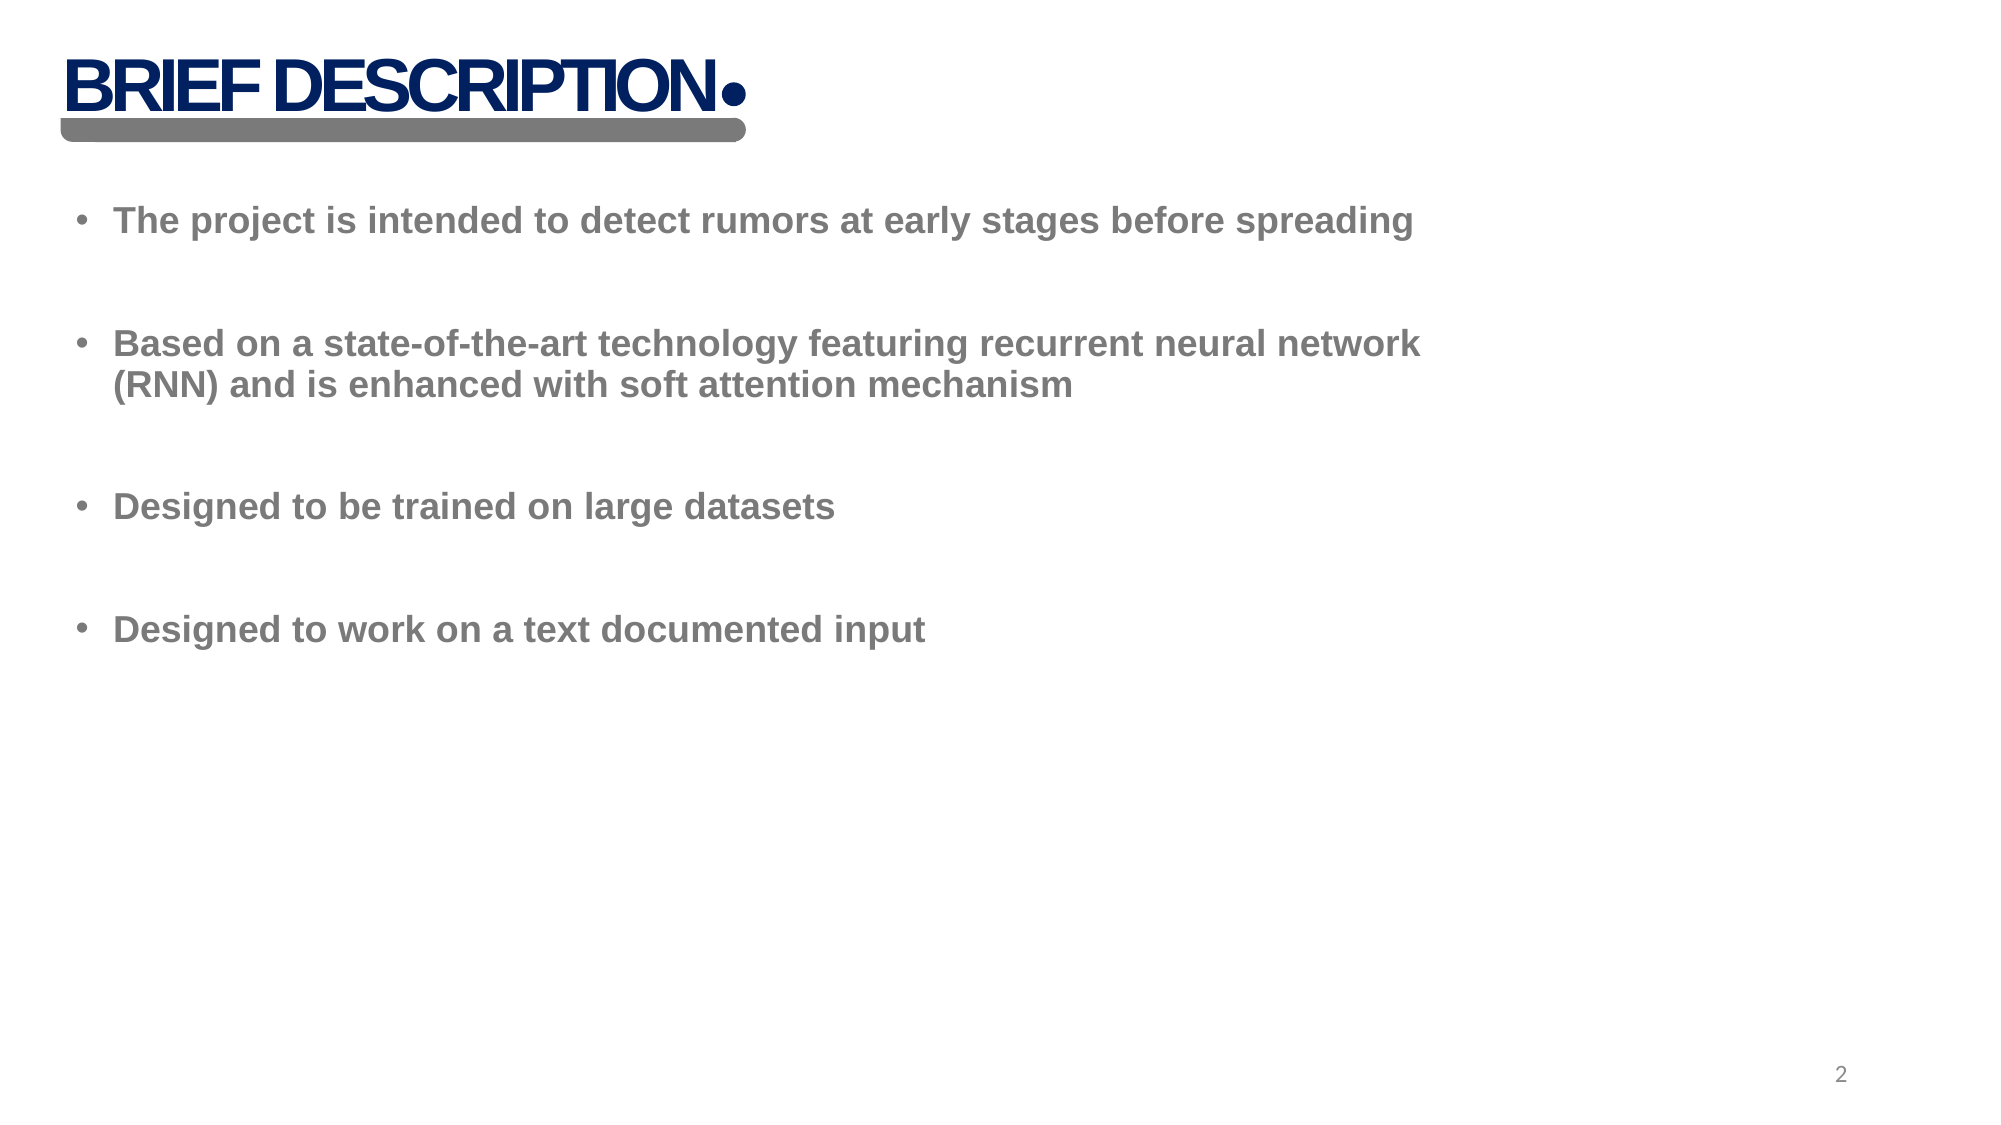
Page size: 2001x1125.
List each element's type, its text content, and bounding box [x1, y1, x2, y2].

text_box The project is intended to detect rumors at early stages before spreading Based on a state-of-the-art technology featuring recurrent neural network (RNN) and is enhanced with soft attention mechanism Designed to be trained on large datasets Designed to work on a text documented input [60, 197, 1532, 698]
slide_number 2 [1412, 1042, 1863, 1103]
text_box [60, 118, 736, 143]
text_box BRIEF DESCRIPTION [47, 0, 1773, 197]
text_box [721, 82, 746, 142]
